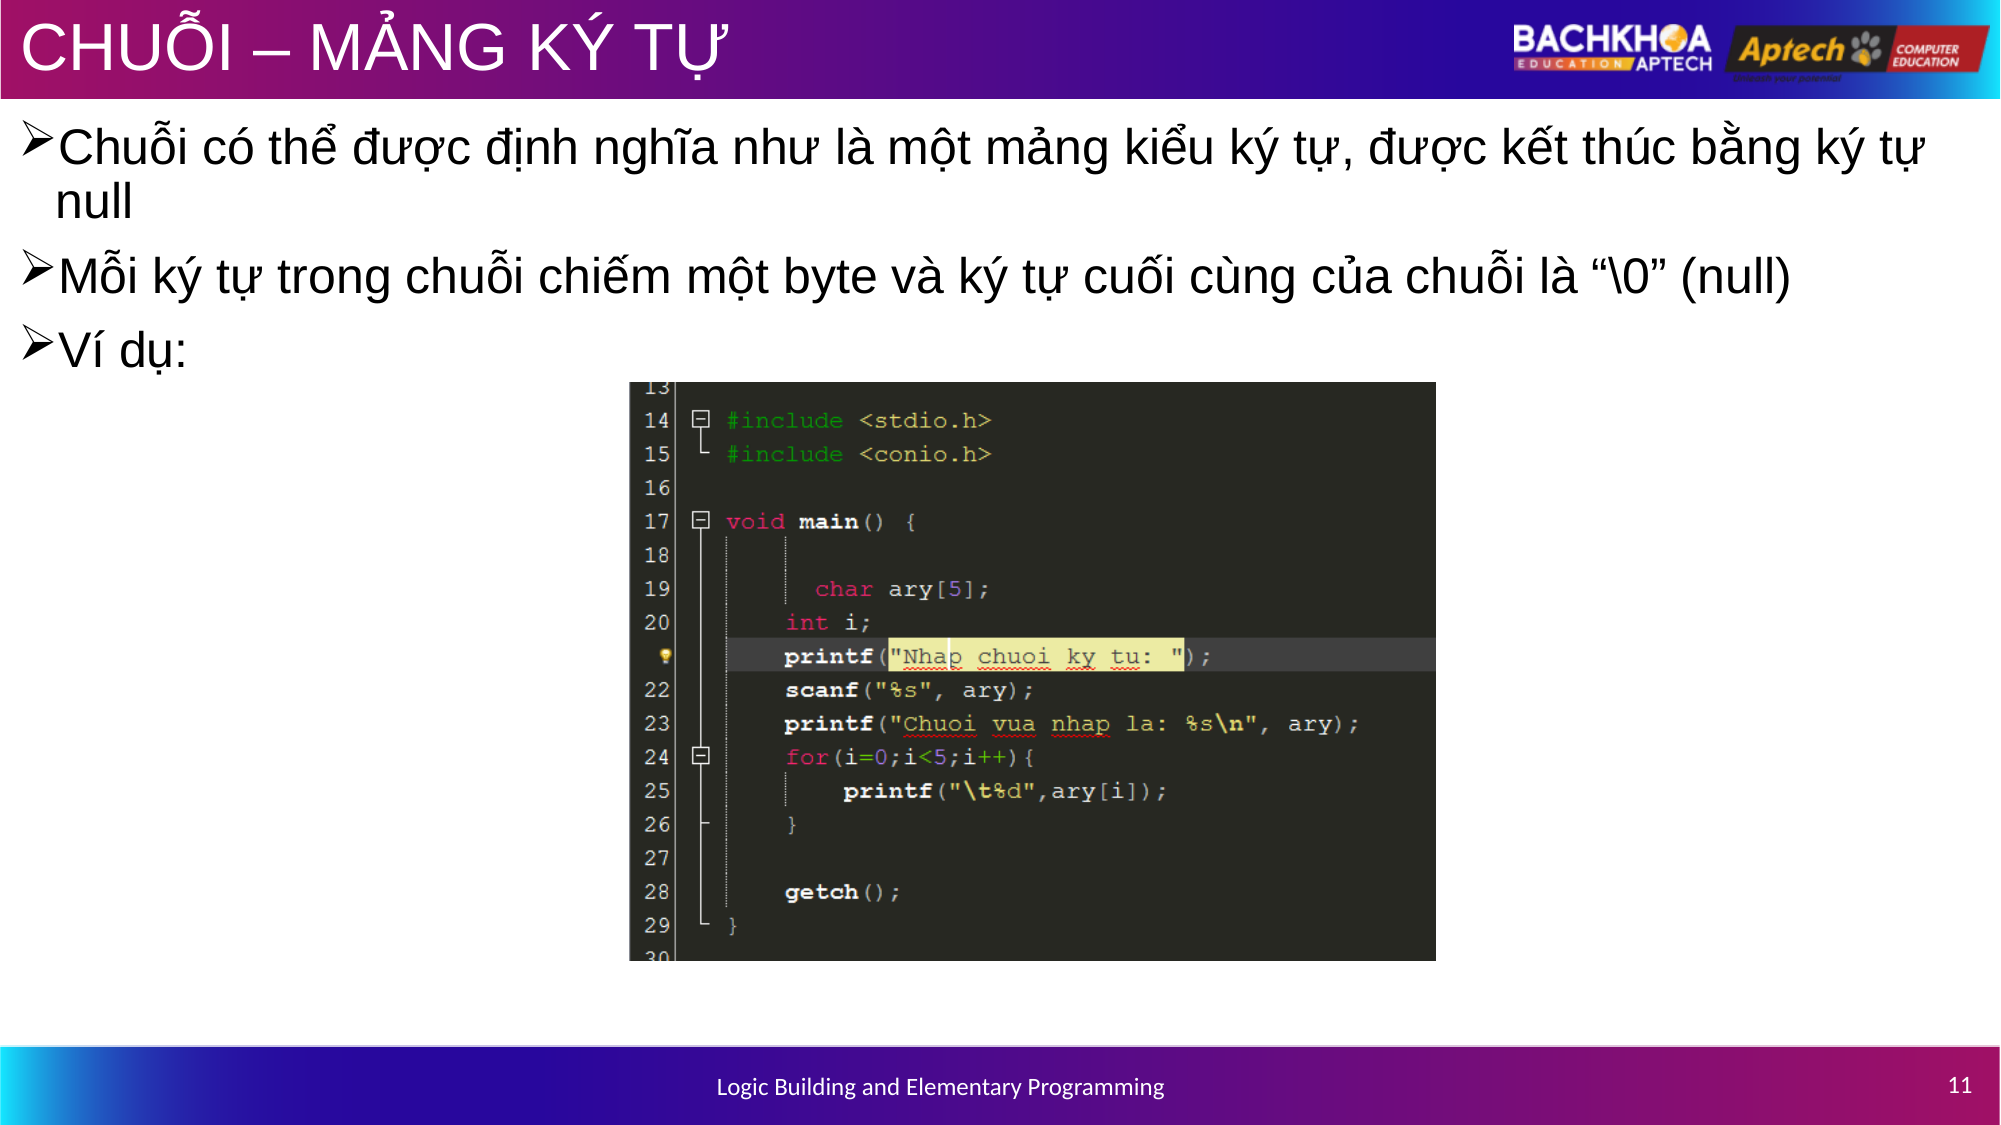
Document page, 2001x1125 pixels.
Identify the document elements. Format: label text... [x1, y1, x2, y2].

title CHUỖI – MẢNG KÝ TỰ [4, 5, 1990, 93]
footer Logic Building and Elementary Programming [17, 1055, 1865, 1116]
picture [629, 382, 1436, 961]
list Chuỗi có thể được định nghĩa như là một mảng kiểu ký tự, được kết thúc bằng ký tự null Mỗi ký tự trong chuỗi chiếm một byte và ký tự cuối cùng của chuỗi là “\0” (null) Ví dụ: [3, 113, 1988, 1014]
picture [0, 0, 2001, 99]
picture [0, 1045, 2000, 1125]
slide_number 11 [1877, 1053, 1988, 1114]
